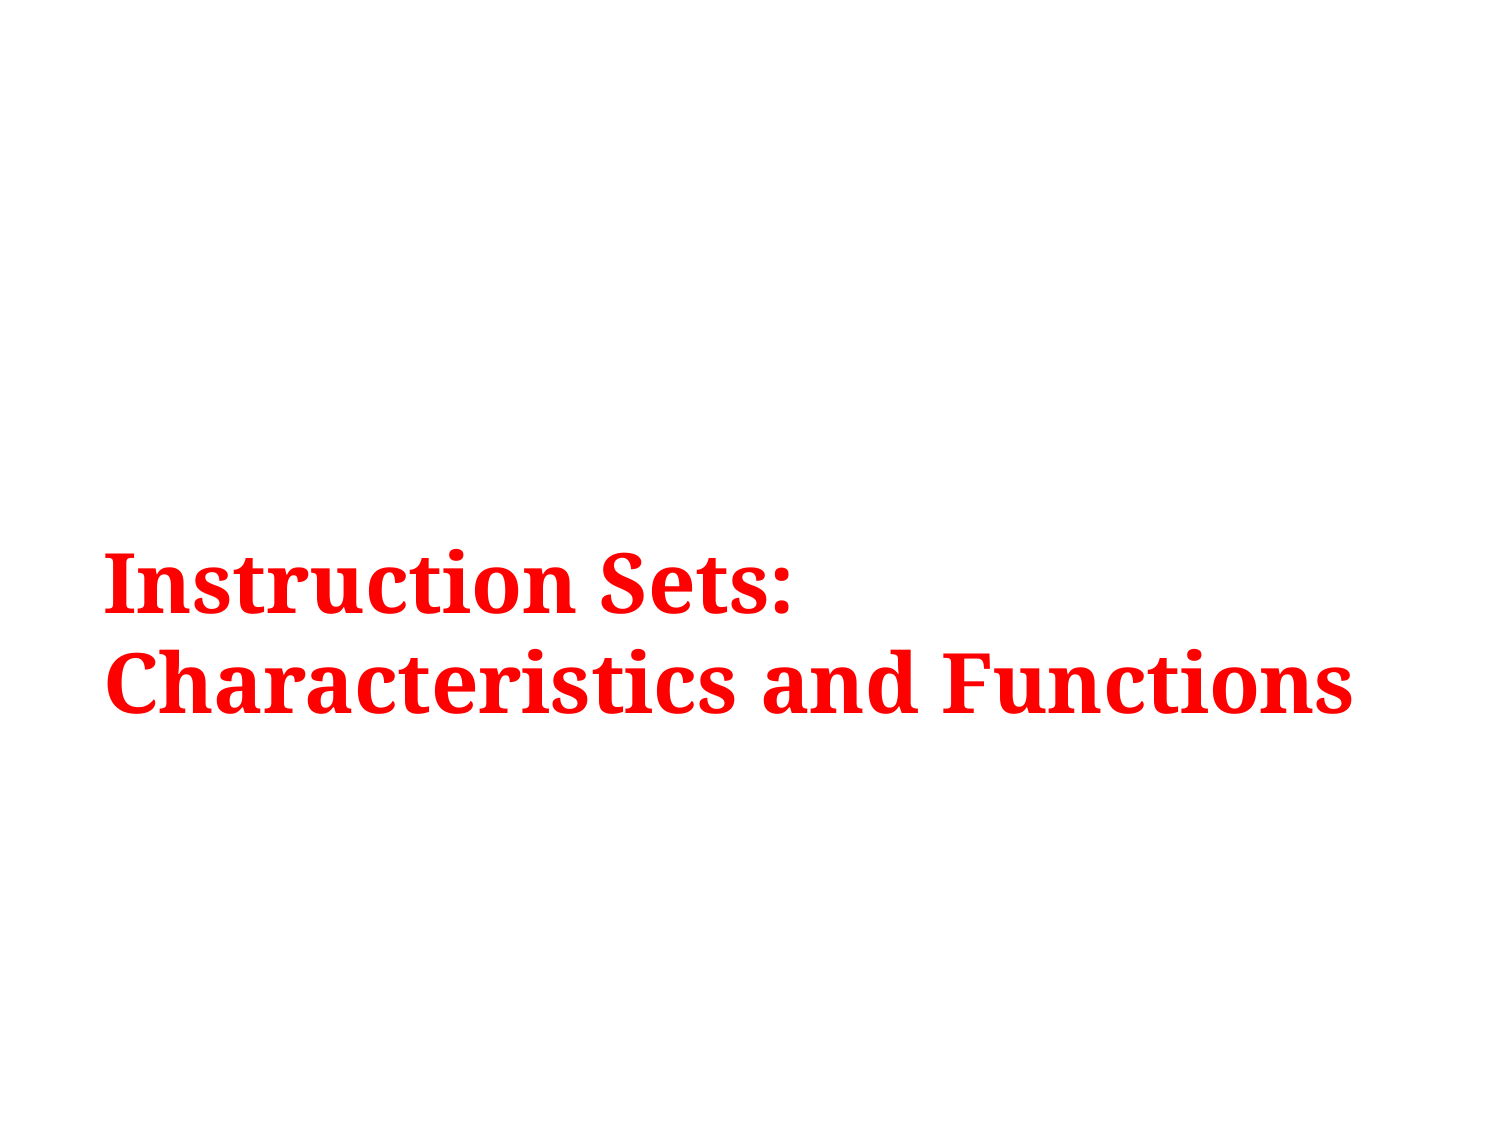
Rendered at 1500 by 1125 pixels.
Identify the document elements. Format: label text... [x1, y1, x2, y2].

title Instruction Sets: Characteristics and Functions [101, 527, 1389, 730]
